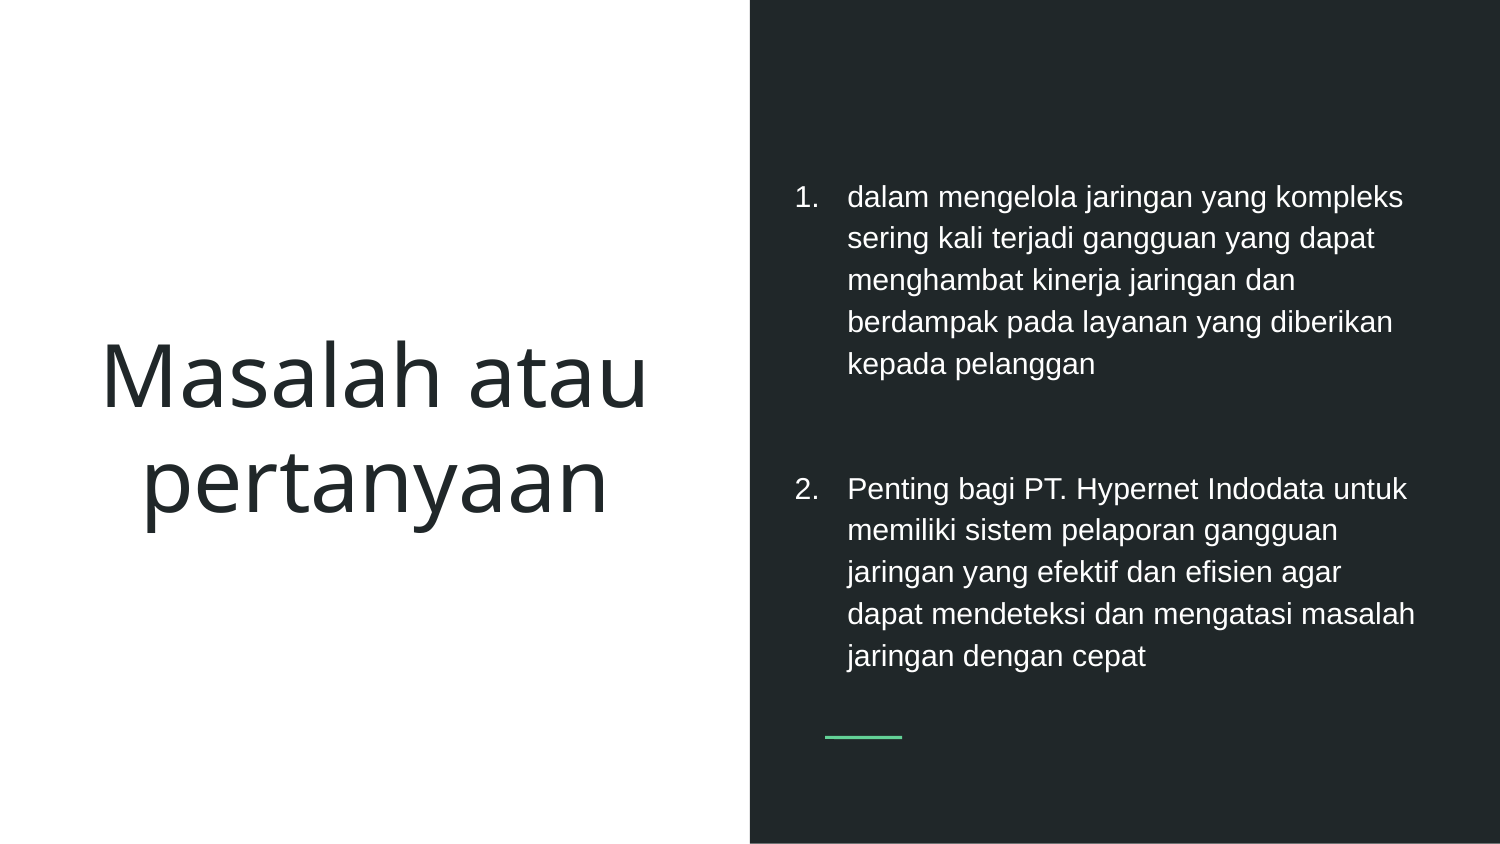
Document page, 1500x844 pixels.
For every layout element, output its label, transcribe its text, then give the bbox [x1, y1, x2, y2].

title Masalah atau pertanyaan [43, 298, 708, 546]
list dalam mengelola jaringan yang kompleks sering kali terjadi gangguan yang dapat menghambat kinerja jaringan dan berdampak pada layanan yang diberikan kepada pelanggan Penting bagi PT. Hypernet Indodata untuk memiliki sistem pelaporan gangguan jaringan yang efektif dan efisien agar dapat mendeteksi dan mengatasi masalah jaringan dengan cepat [757, 118, 1440, 725]
